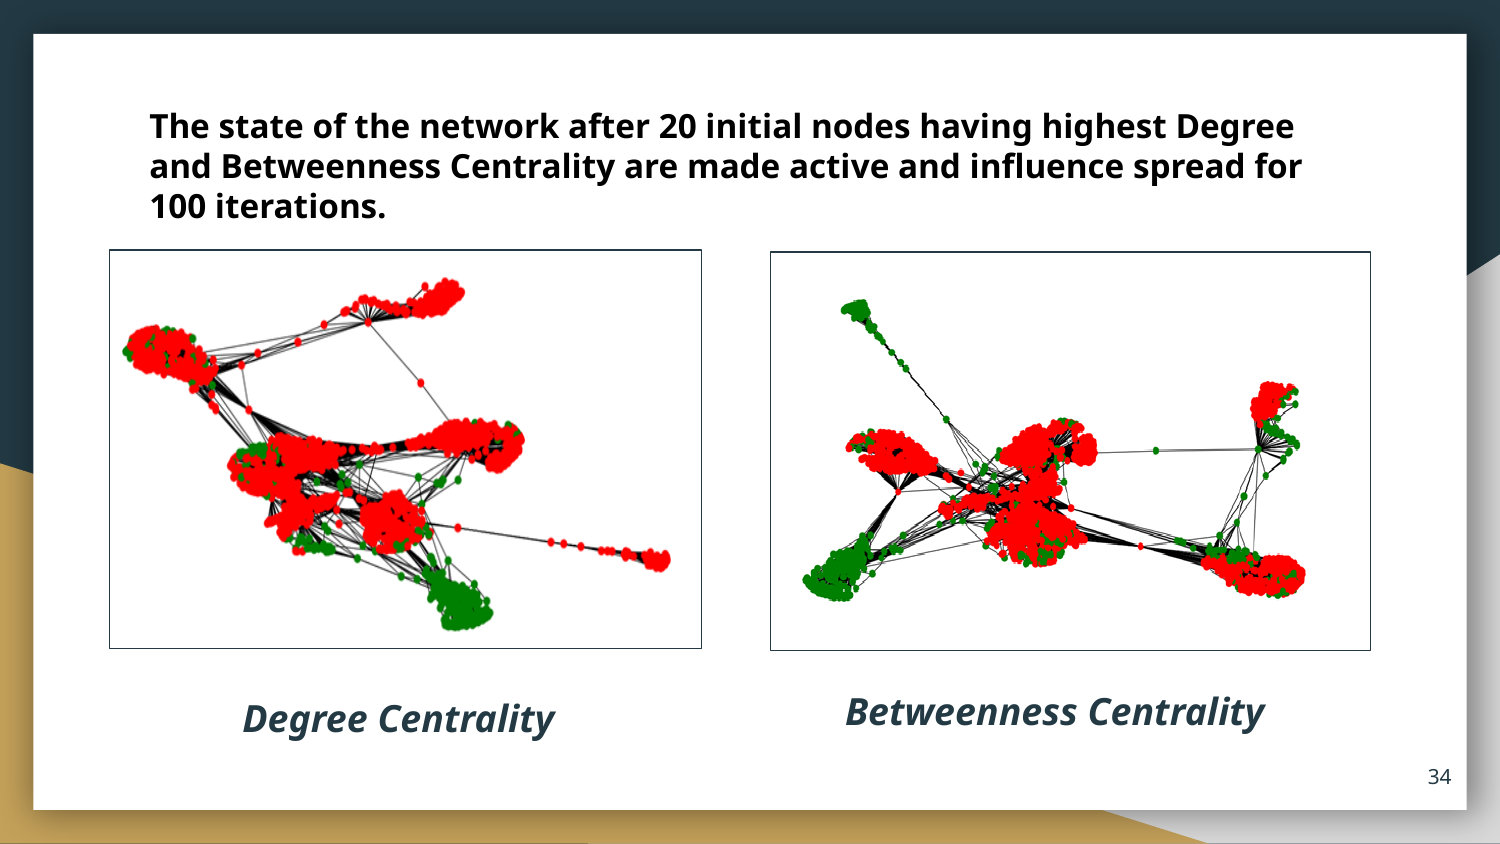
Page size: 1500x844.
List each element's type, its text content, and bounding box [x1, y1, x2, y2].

title The state of the network after 20 initial nodes having highest Degree and Betweenness Centrality are made active and influence spread for 100 iterations. [134, 89, 1366, 247]
text_box [770, 252, 1371, 651]
list Betweenness Centrality [829, 665, 1311, 776]
picture [69, 246, 724, 663]
picture [753, 273, 1354, 629]
list Degree Centrality [134, 672, 624, 769]
slide_number 34 [1376, 745, 1467, 810]
